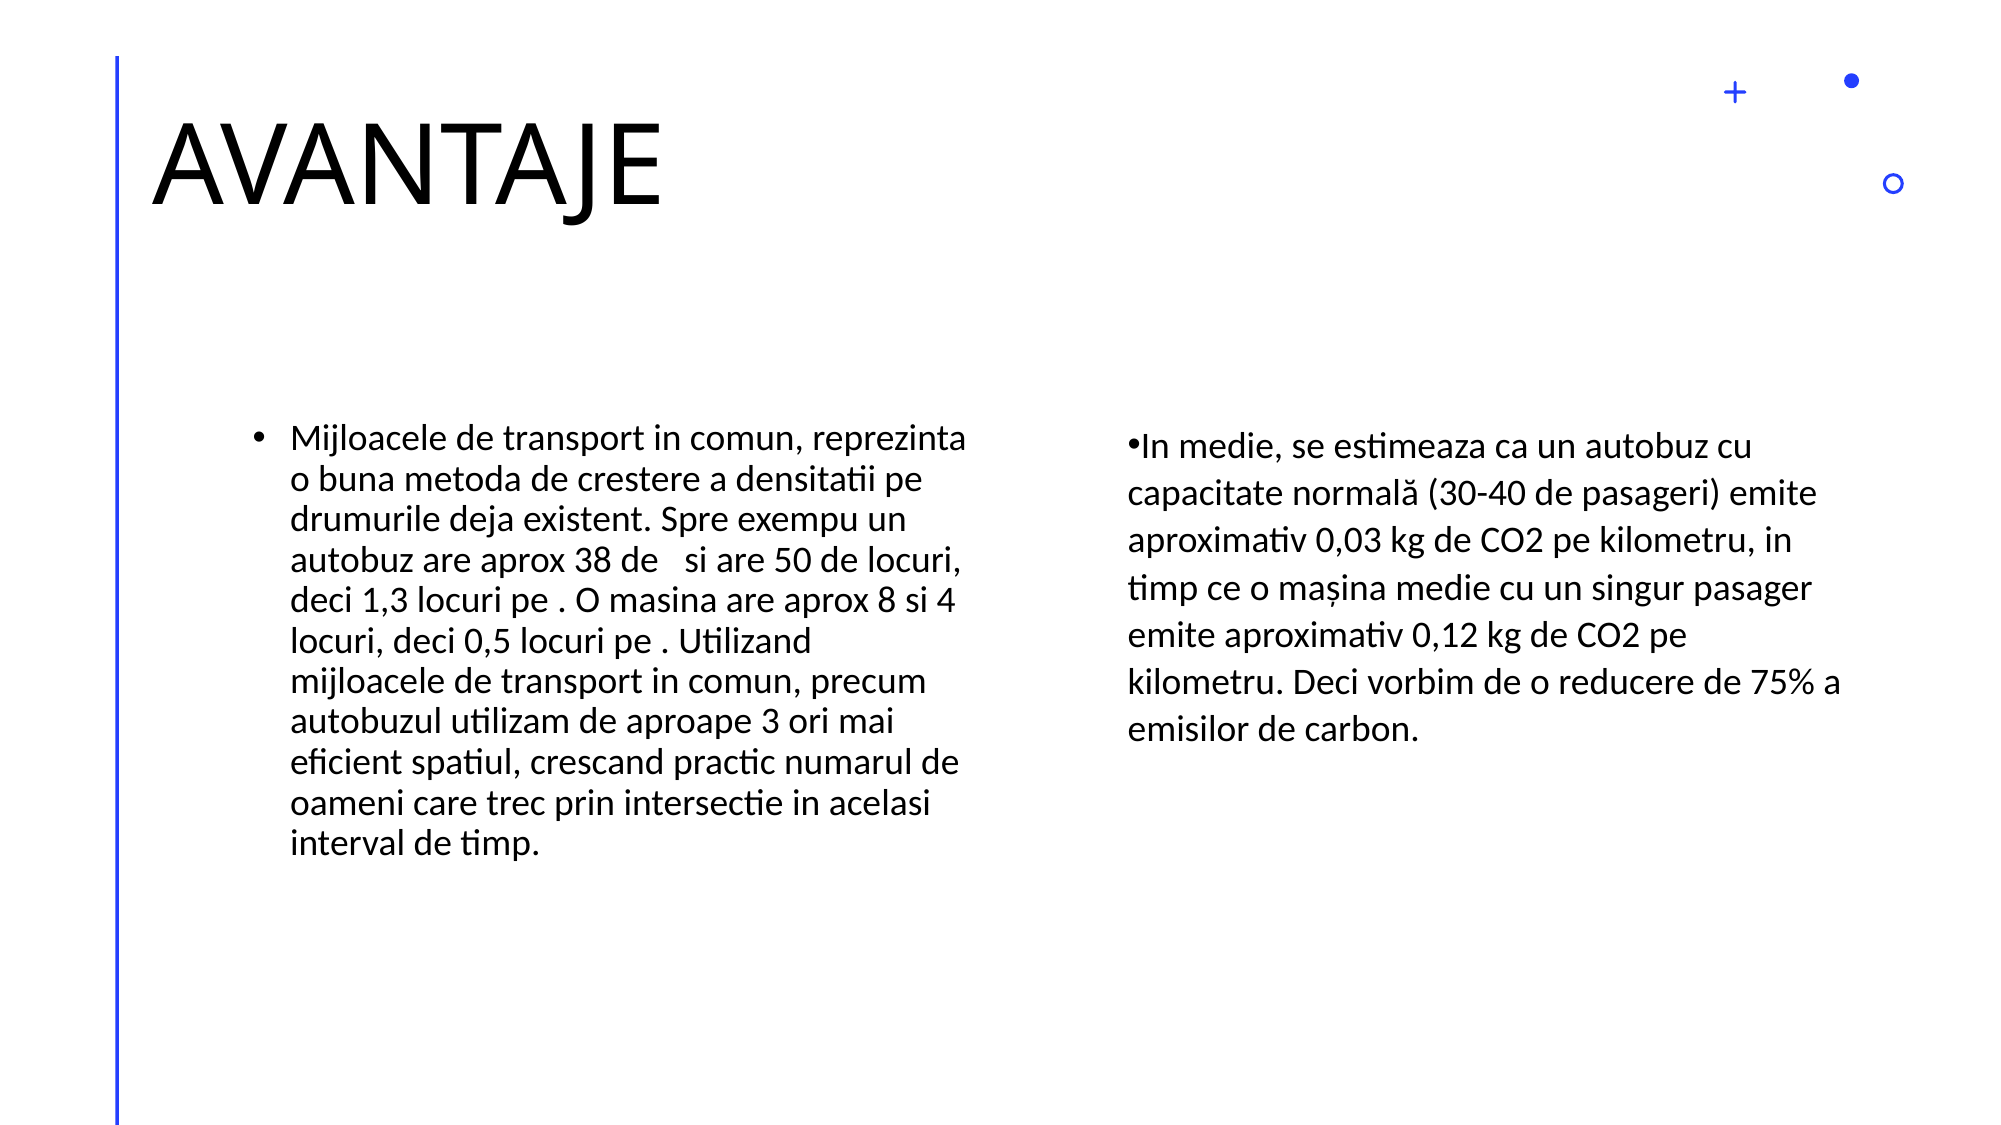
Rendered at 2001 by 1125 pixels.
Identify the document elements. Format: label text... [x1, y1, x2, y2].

list In medie, se estimeaza ca un autobuz cu capacitate normală (30-40 de pasageri) emite aproximativ 0,03 kg de CO2 pe kilometru, in timp ce o mașina medie cu un singur pasager emite aproximativ 0,12 kg de CO2 pe kilometru. Deci vorbim de o reducere de 75% a emisilor de carbon. [1112, 410, 1863, 1016]
title AVANTAJE [137, 59, 1863, 278]
